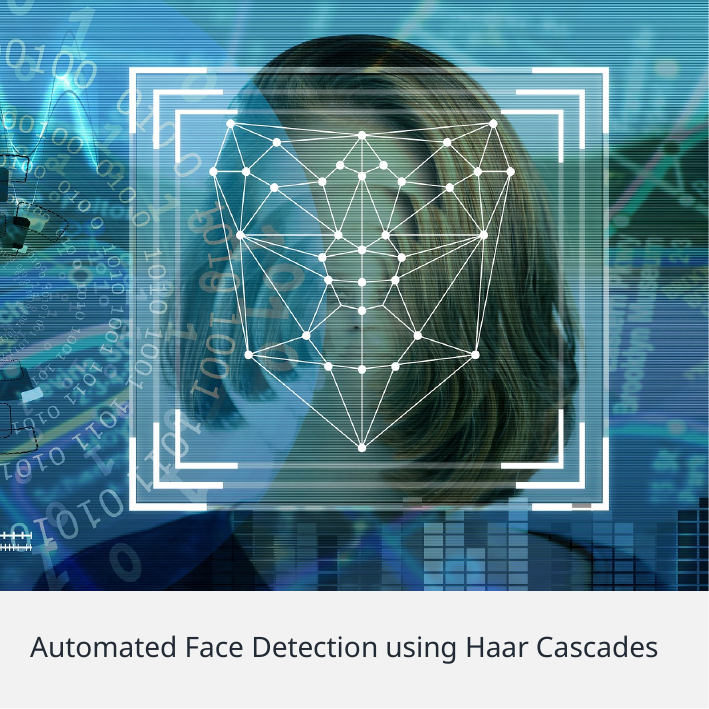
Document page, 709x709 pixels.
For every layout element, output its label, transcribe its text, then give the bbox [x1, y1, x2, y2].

picture [0, 0, 709, 591]
text_box Automated Face Detection using Haar Cascades [15, 622, 693, 671]
text_box [0, 591, 709, 709]
